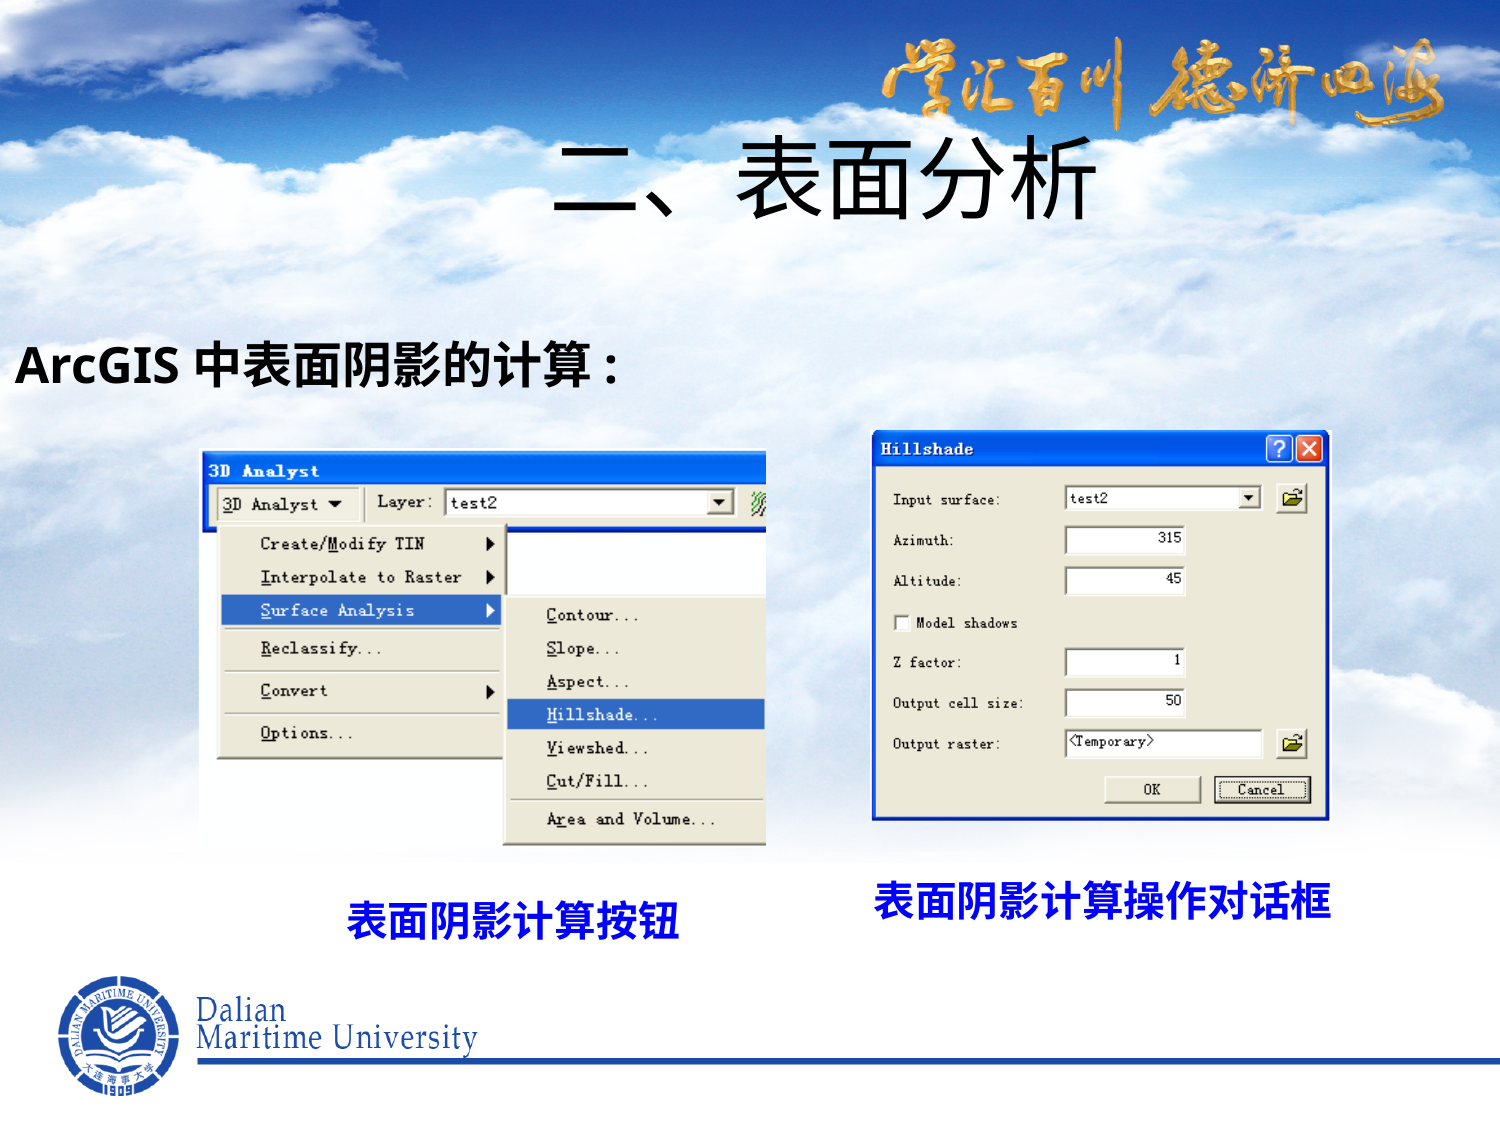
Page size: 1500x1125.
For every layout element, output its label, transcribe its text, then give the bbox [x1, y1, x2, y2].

picture [0, 0, 1500, 1125]
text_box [797, 430, 1409, 934]
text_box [198, 448, 804, 954]
list ArcGIS中表面阴影的计算: [0, 326, 663, 1005]
title 二、表面分析 [150, 113, 1500, 302]
